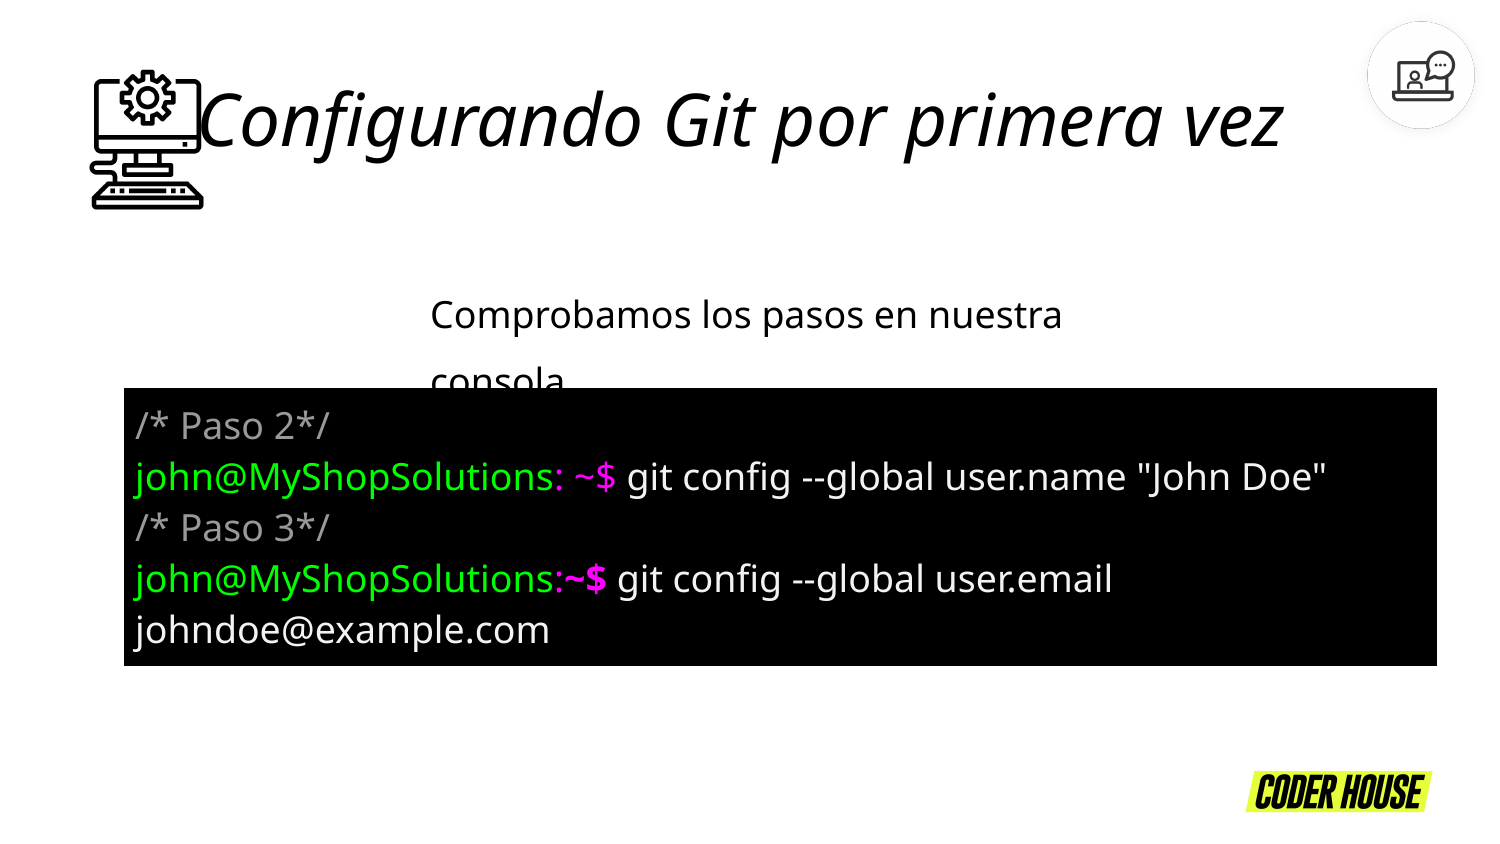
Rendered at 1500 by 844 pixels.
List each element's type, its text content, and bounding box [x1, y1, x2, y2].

text_box Configurando Git por primera vez [164, 45, 1319, 160]
text_box Comprobamos los pasos en nuestra consola. [415, 253, 1209, 419]
picture [1354, 8, 1488, 142]
table_header /* Paso 2*/ john@MyShopSolutions: ~$ git config --global user.name "John Doe" /* Paso 3*/ john@MyShopSolutions:~$ git config --global user.email johndoe@example.com [126, 390, 1435, 664]
picture [1241, 764, 1437, 819]
picture [73, 65, 222, 214]
